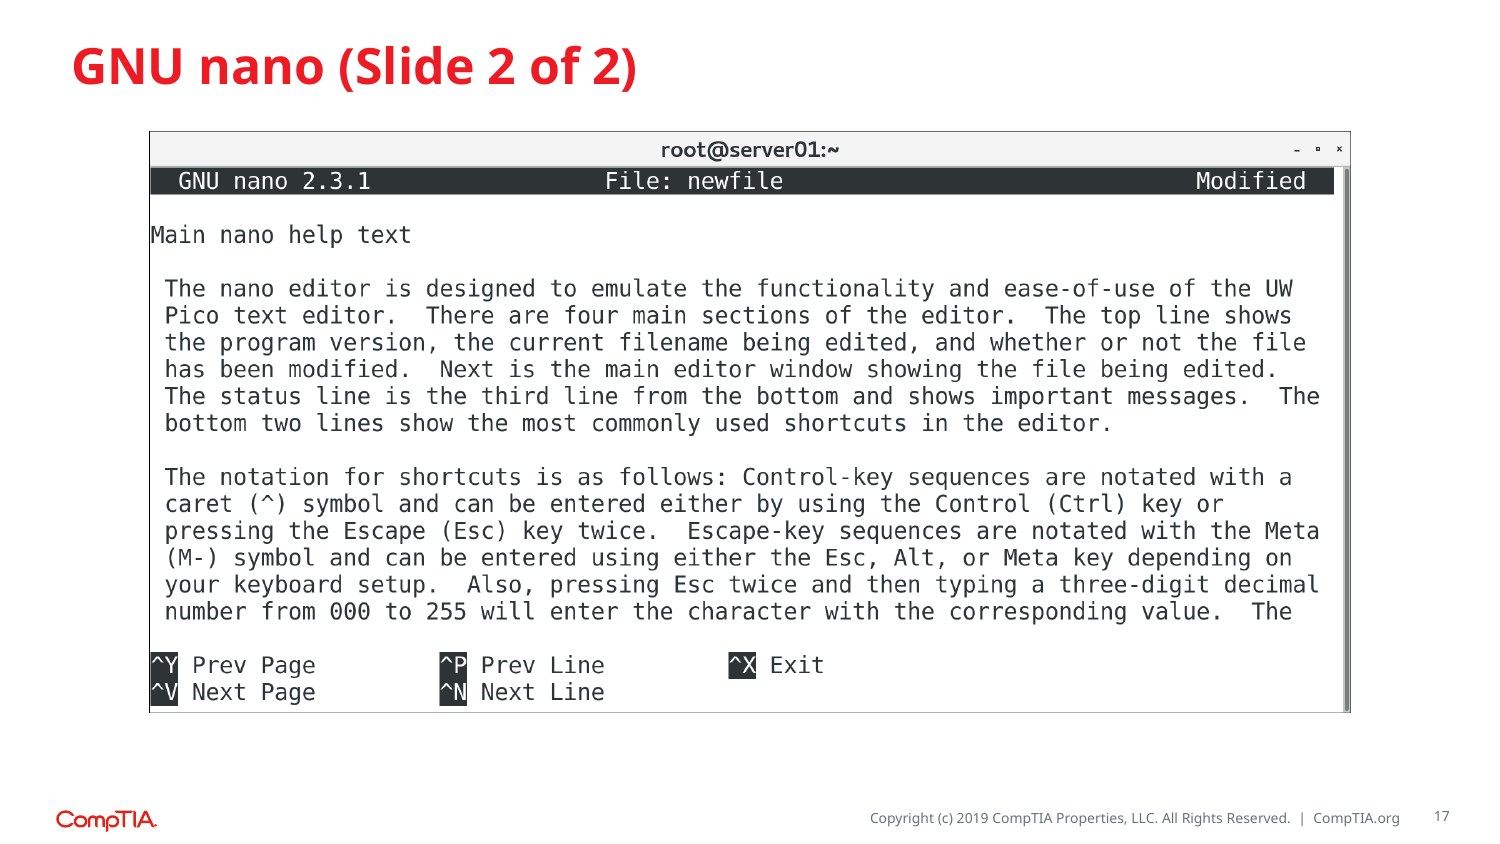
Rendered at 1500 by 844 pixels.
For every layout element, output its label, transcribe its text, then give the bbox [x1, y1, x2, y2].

title GNU nano (Slide 2 of 2) [56, 12, 1444, 117]
picture [149, 130, 1351, 713]
slide_number 17 [1407, 800, 1450, 835]
